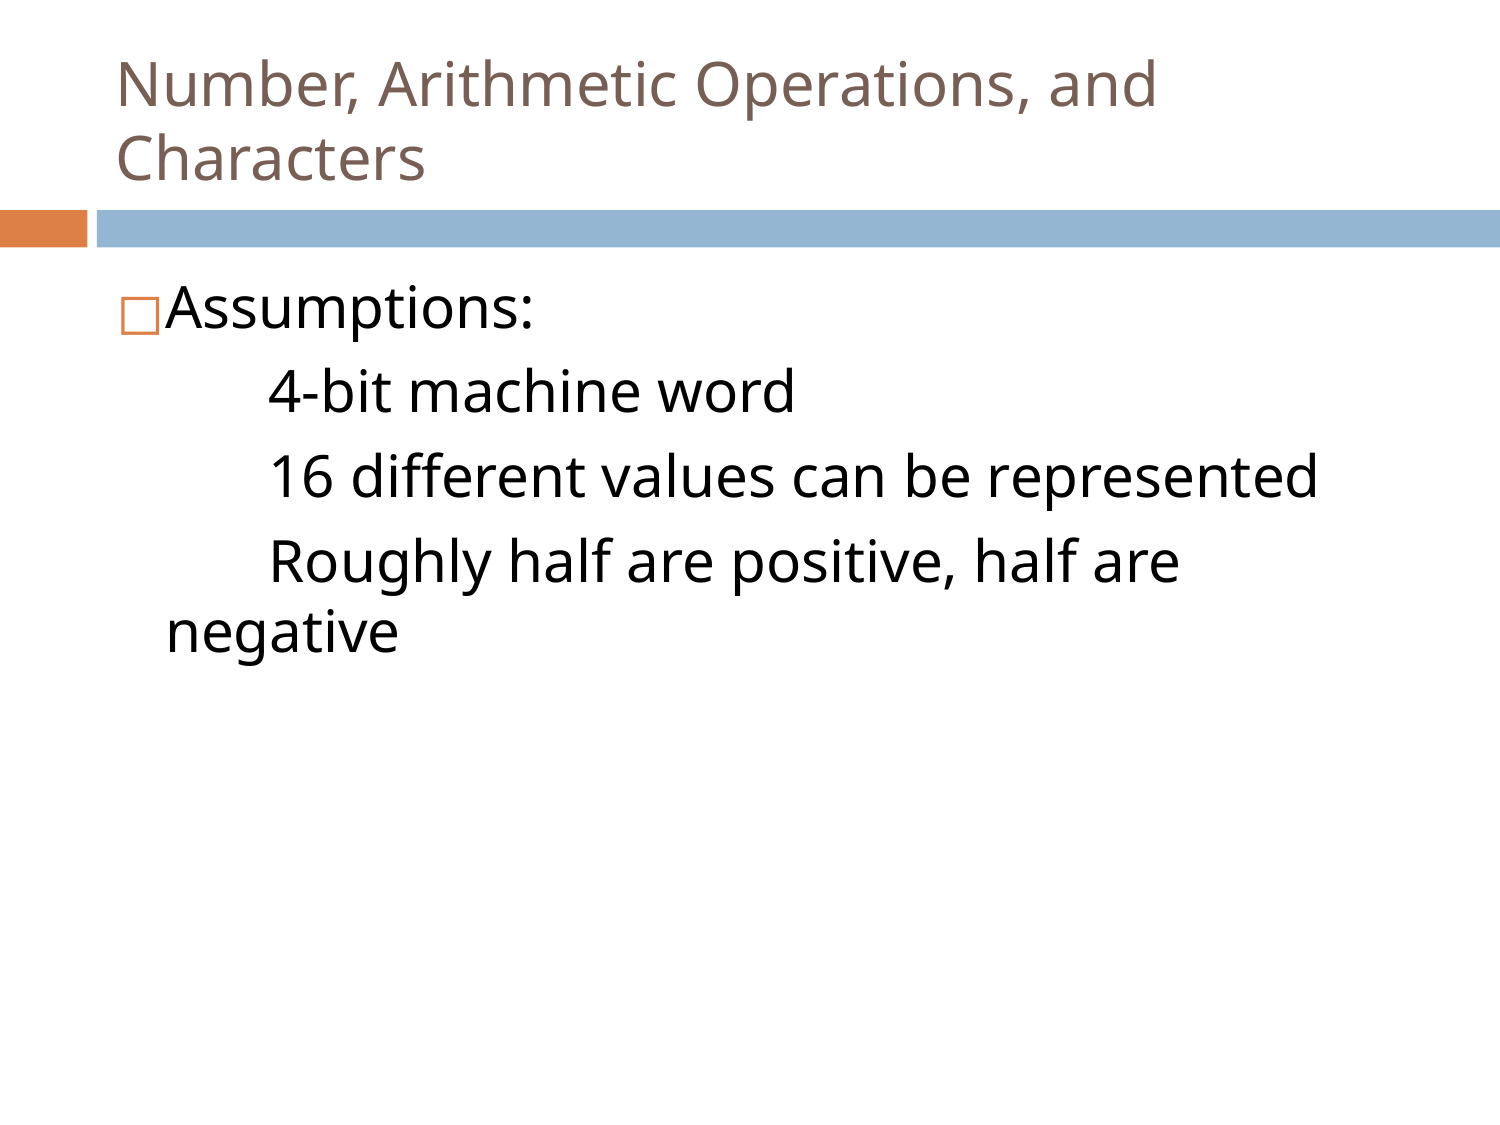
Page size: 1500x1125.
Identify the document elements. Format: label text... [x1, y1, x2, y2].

list Assumptions: 4-bit machine word 16 different values can be represented Roughly half are positive, half are negative [75, 262, 1425, 1038]
title Number, Arithmetic Operations, and Characters [100, 37, 1438, 200]
